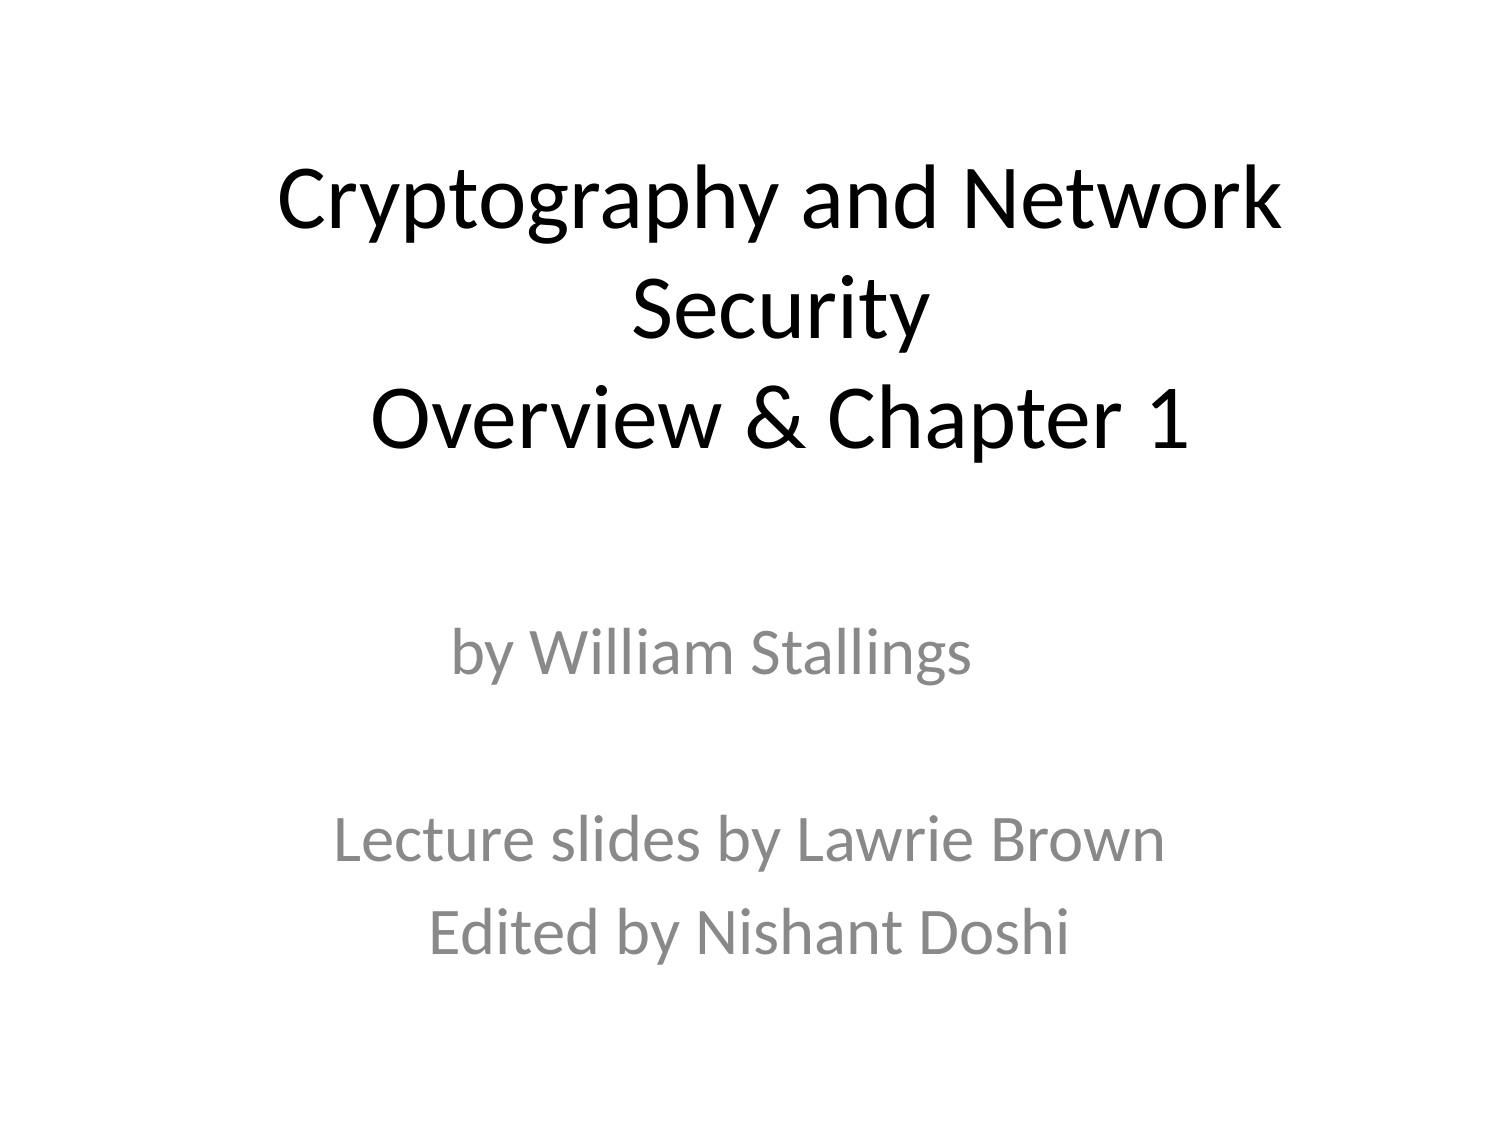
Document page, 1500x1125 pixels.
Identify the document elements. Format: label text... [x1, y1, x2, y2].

title Cryptography and Network Security Overview & Chapter 1 [137, 75, 1425, 529]
subtitle by William Stallings Lecture slides by Lawrie Brown Edited by Nishant Doshi [225, 600, 1275, 1039]
